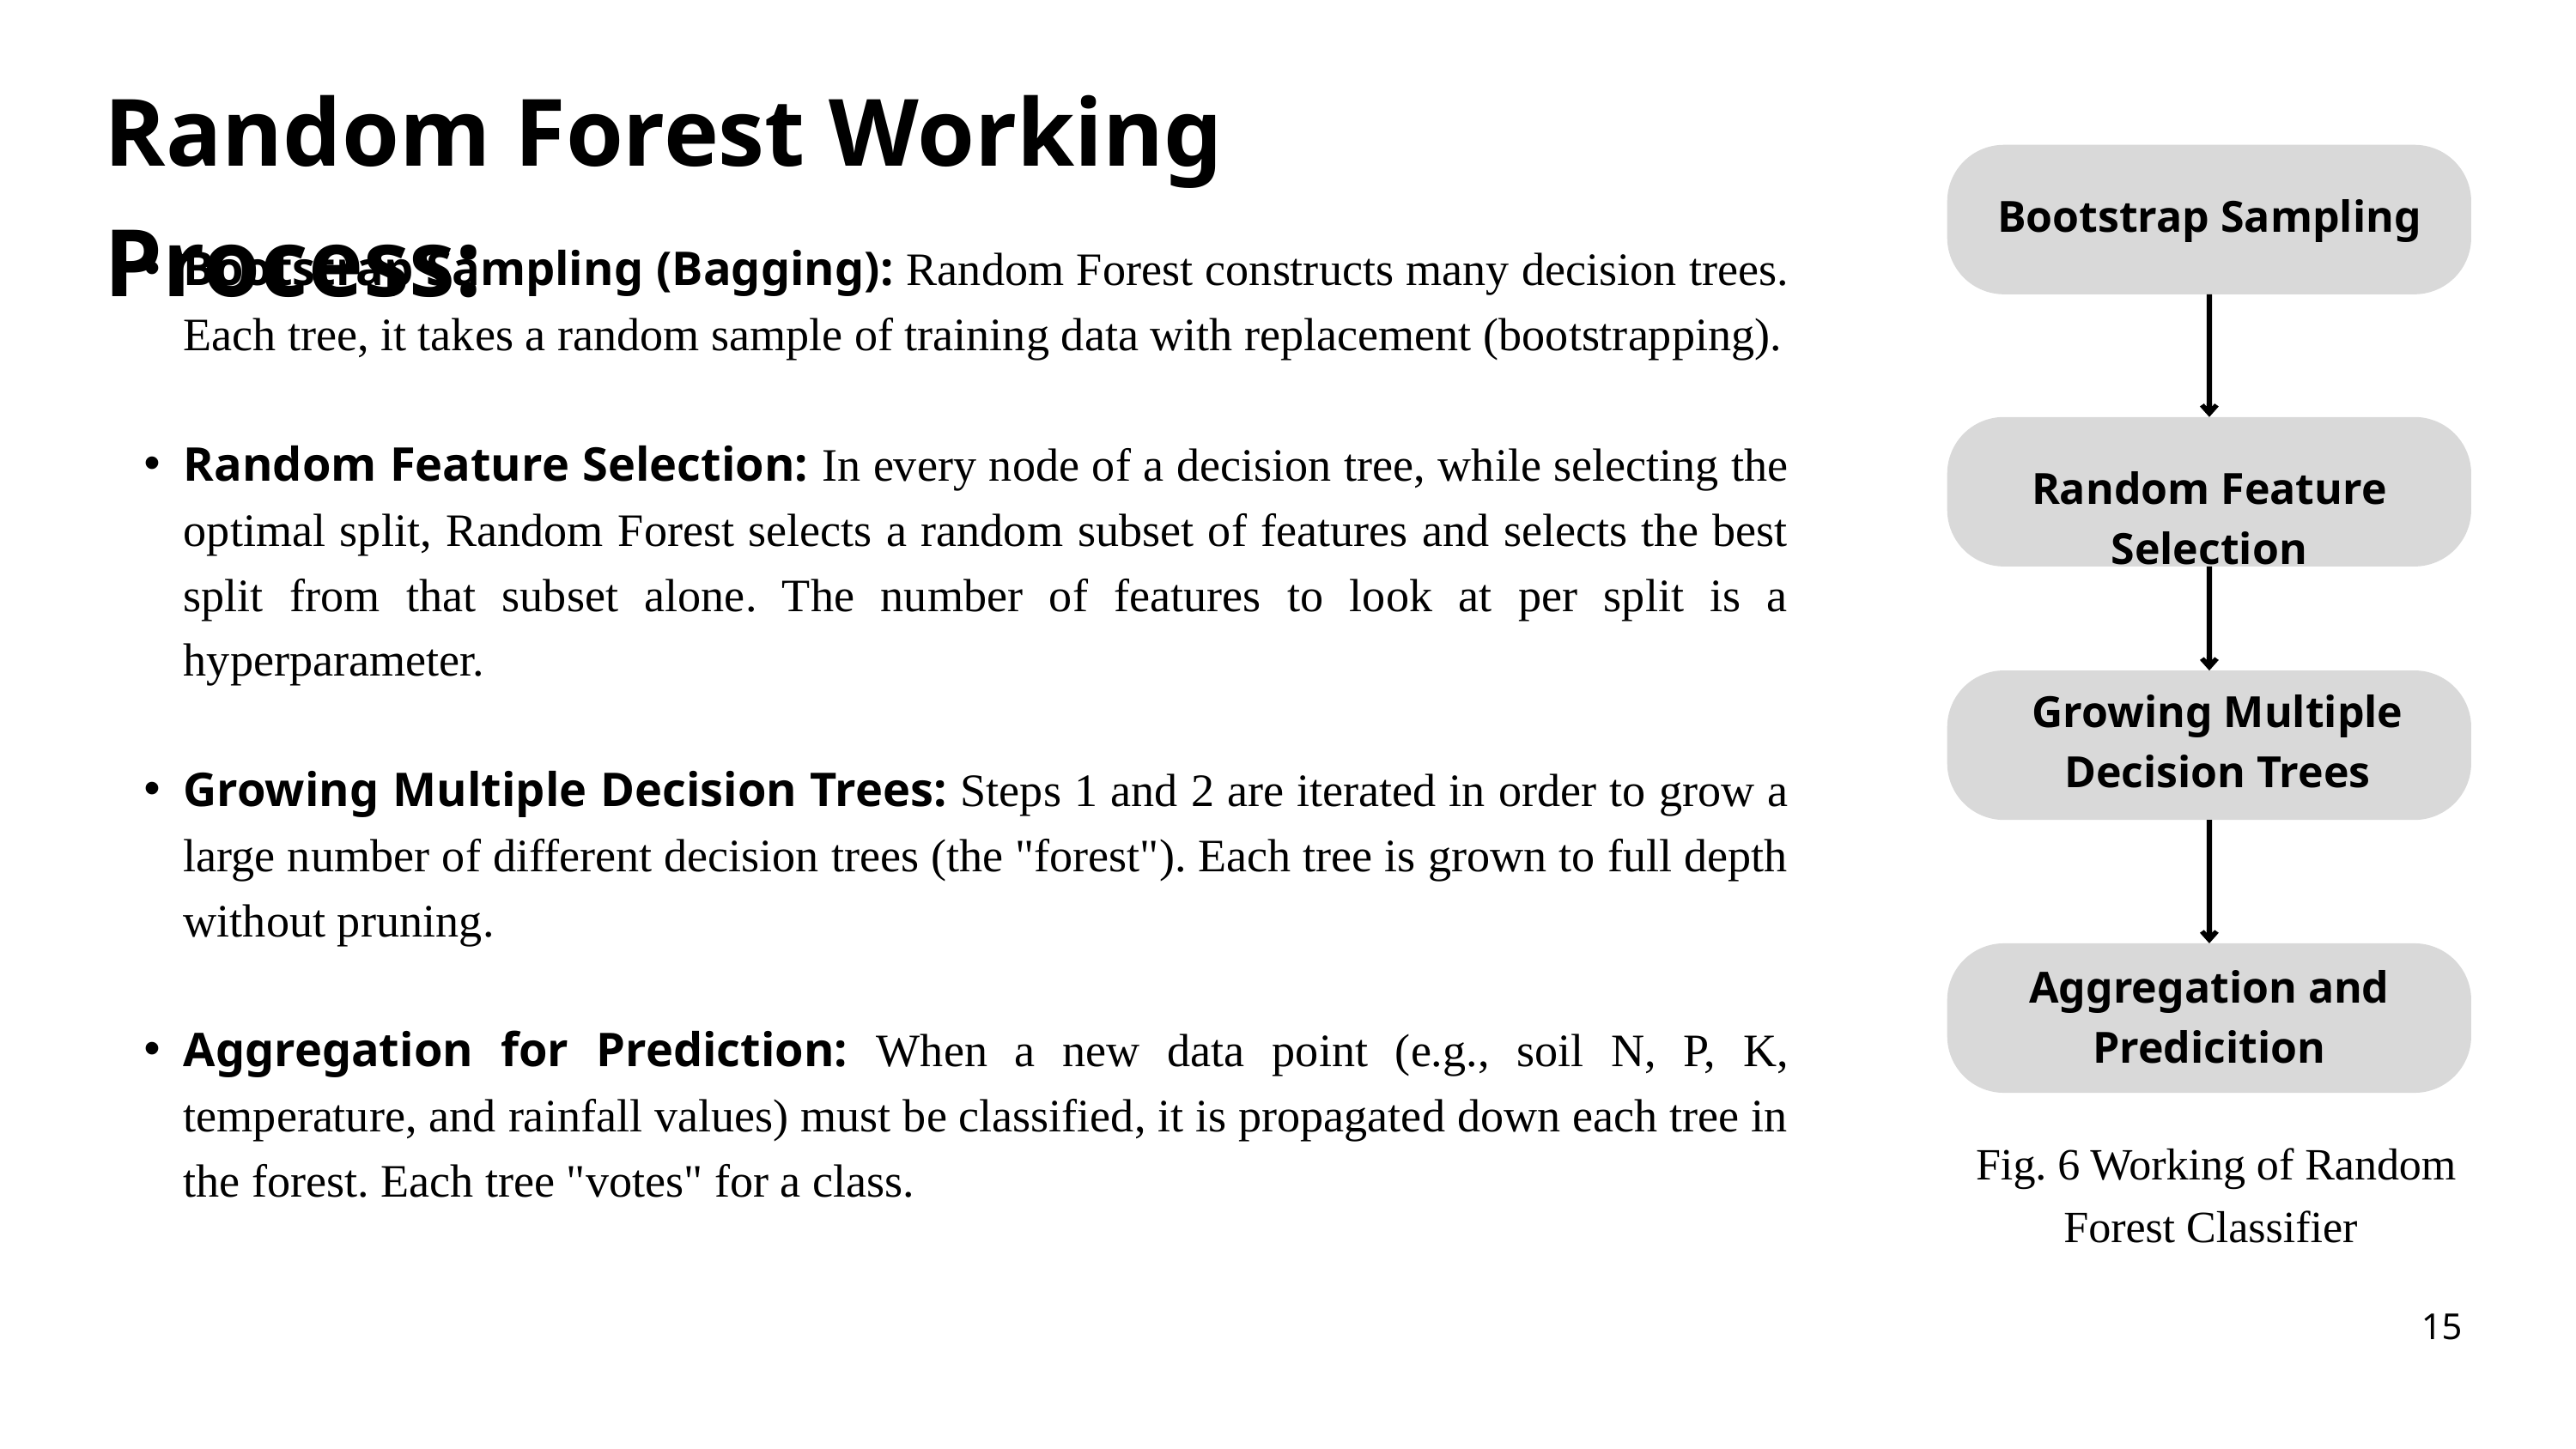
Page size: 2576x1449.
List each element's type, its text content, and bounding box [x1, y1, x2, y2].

text_box Fig. 6 Working of Random Forest Classifier [1960, 1126, 2471, 1252]
text_box Bootstrap Sampling (Bagging): Random Forest constructs many decision trees. Each tree, it takes a random sample of training data with replacement (bootstrapping). Random Feature Selection: In every node of a decision tree, while selecting the optimal split, Random Forest selects a random subset of features and selects the best split from that subset alone. The number of features to look at per split is a hyperparameter. Growing Multiple Decision Trees: Steps 1 and 2 are iterated in order to grow a large number of different decision trees (the "forest"). Each tree is grown to full depth without pruning. Aggregation for Prediction: When a new data point (e.g., soil N, P, K, temperature, and rainfall values) must be classified, it is propagated down each tree in the forest. Each tree "votes" for a class. [104, 229, 1790, 1207]
text_box Random Forest Working Process: [104, 54, 1613, 315]
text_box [1947, 943, 2472, 1094]
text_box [1947, 144, 2472, 295]
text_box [1947, 416, 2472, 567]
text_box 15 [2421, 1296, 2463, 1348]
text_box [1947, 670, 2472, 821]
